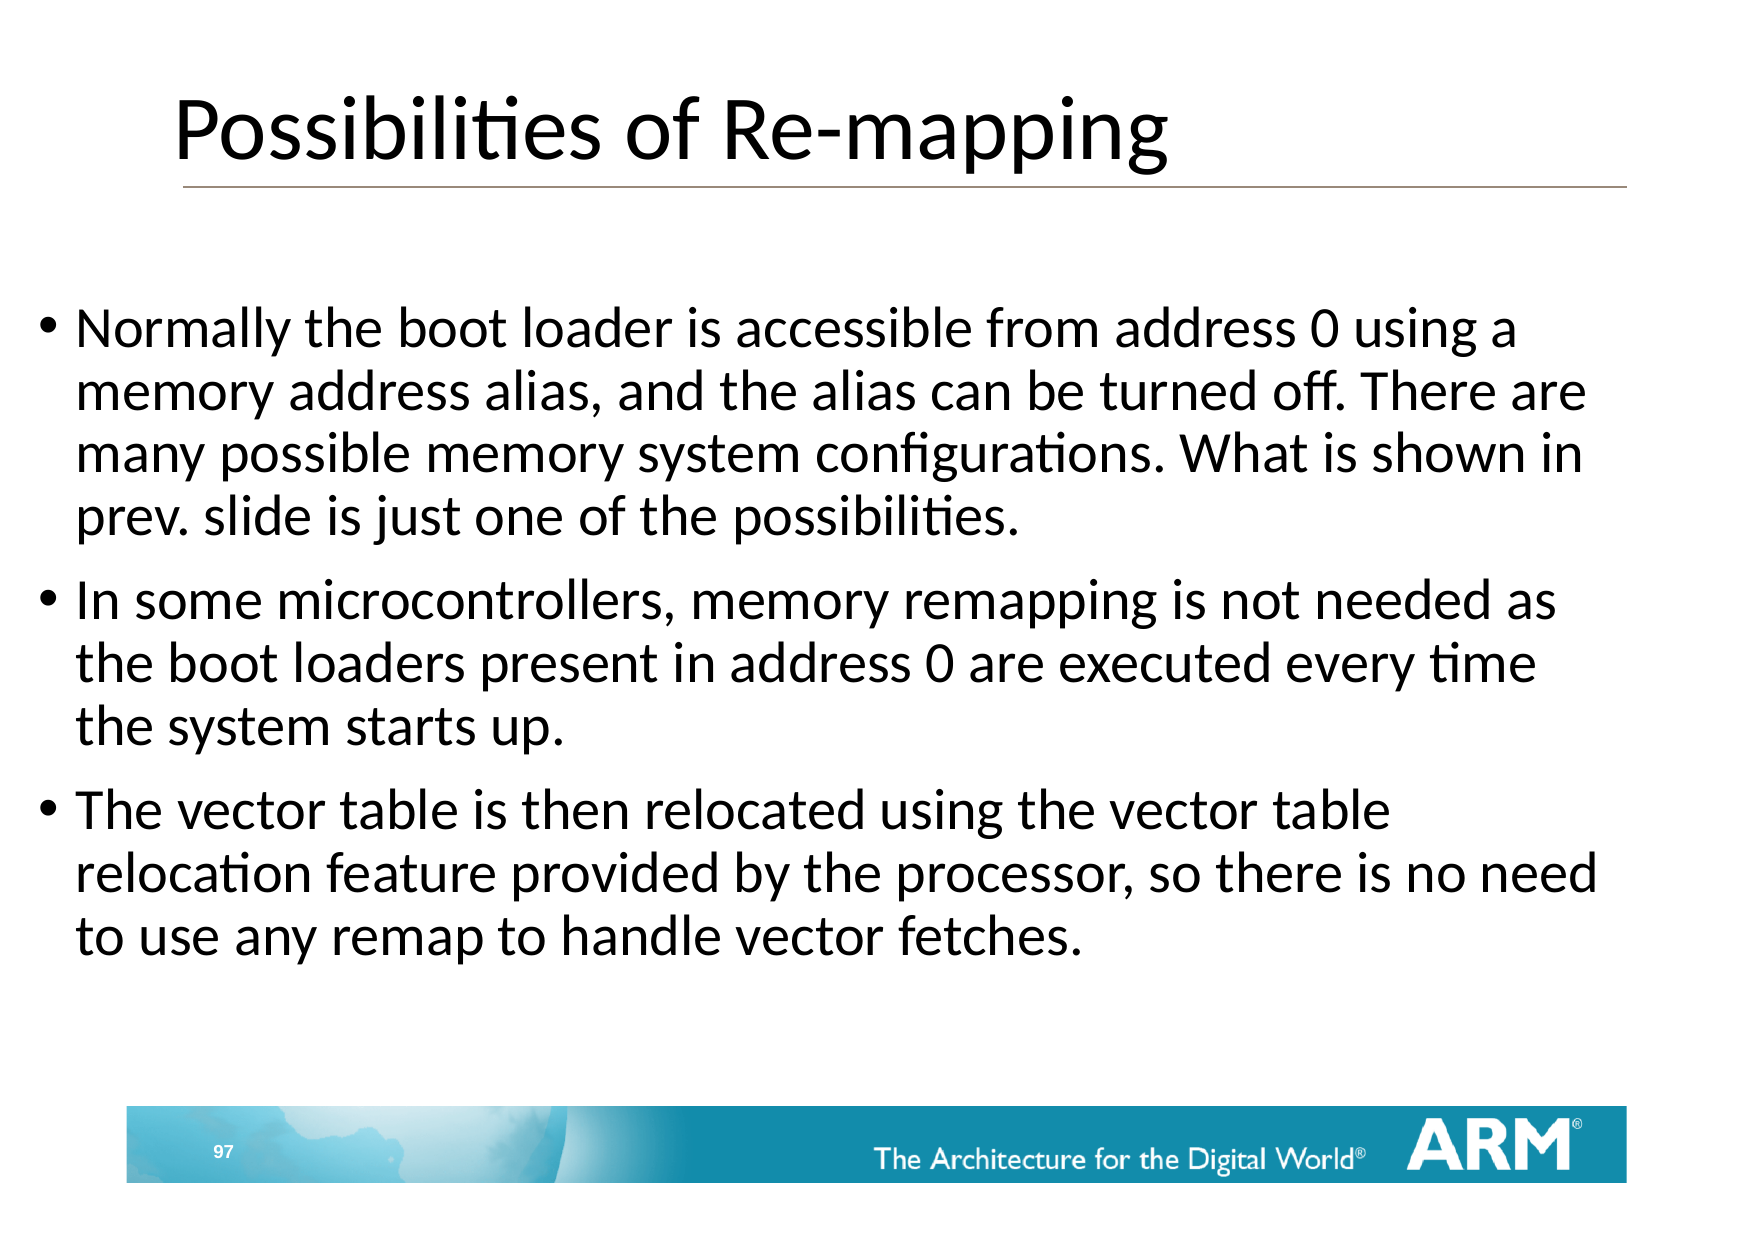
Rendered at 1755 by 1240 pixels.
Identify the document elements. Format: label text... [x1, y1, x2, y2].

picture [126, 1106, 1627, 1183]
list Normally the boot loader is accessible from address 0 using a memory address alias, and the alias can be turned off. There are many possible memory system configurations. What is shown in prev. slide is just one of the possibilities. In some microcontrollers, memory remapping is not needed as the boot loaders present in address 0 are executed every time the system starts up. The vector table is then relocated using the vector table relocation feature provided by the processor, so there is no need to use any remap to handle vector fetches. [38, 296, 1612, 571]
title Possibilities of Re-mapping [173, 80, 1581, 172]
slide_number 97 [198, 1139, 287, 1187]
